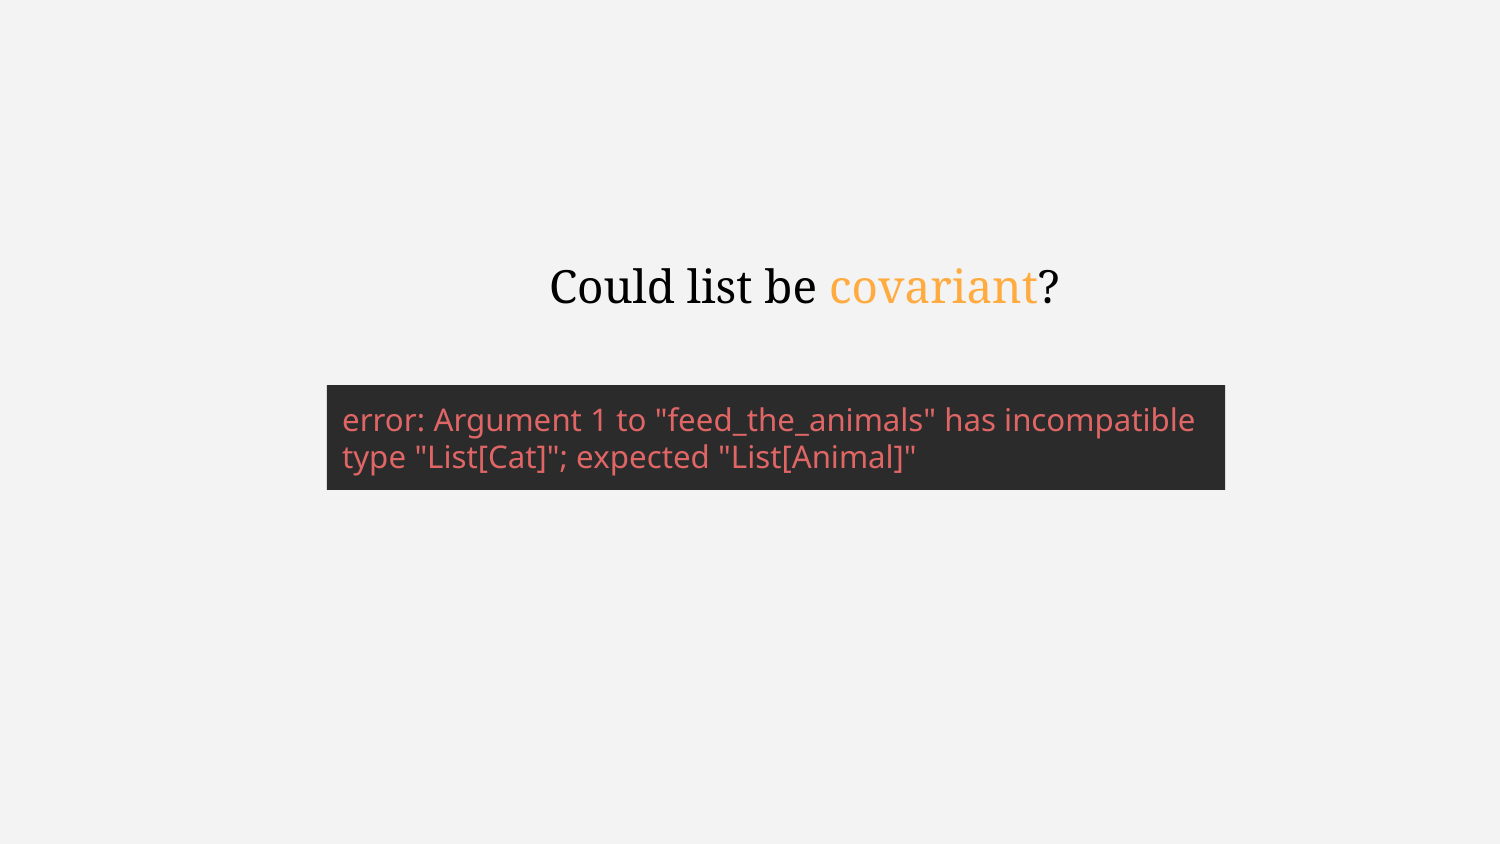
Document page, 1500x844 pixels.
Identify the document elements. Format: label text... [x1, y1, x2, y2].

text_box error: Argument 1 to "feed_the_animals" has incompatible type "List[Cat]"; expected "List[Animal]" [326, 385, 1226, 490]
text_box Could list be covariant? [351, 242, 1257, 328]
